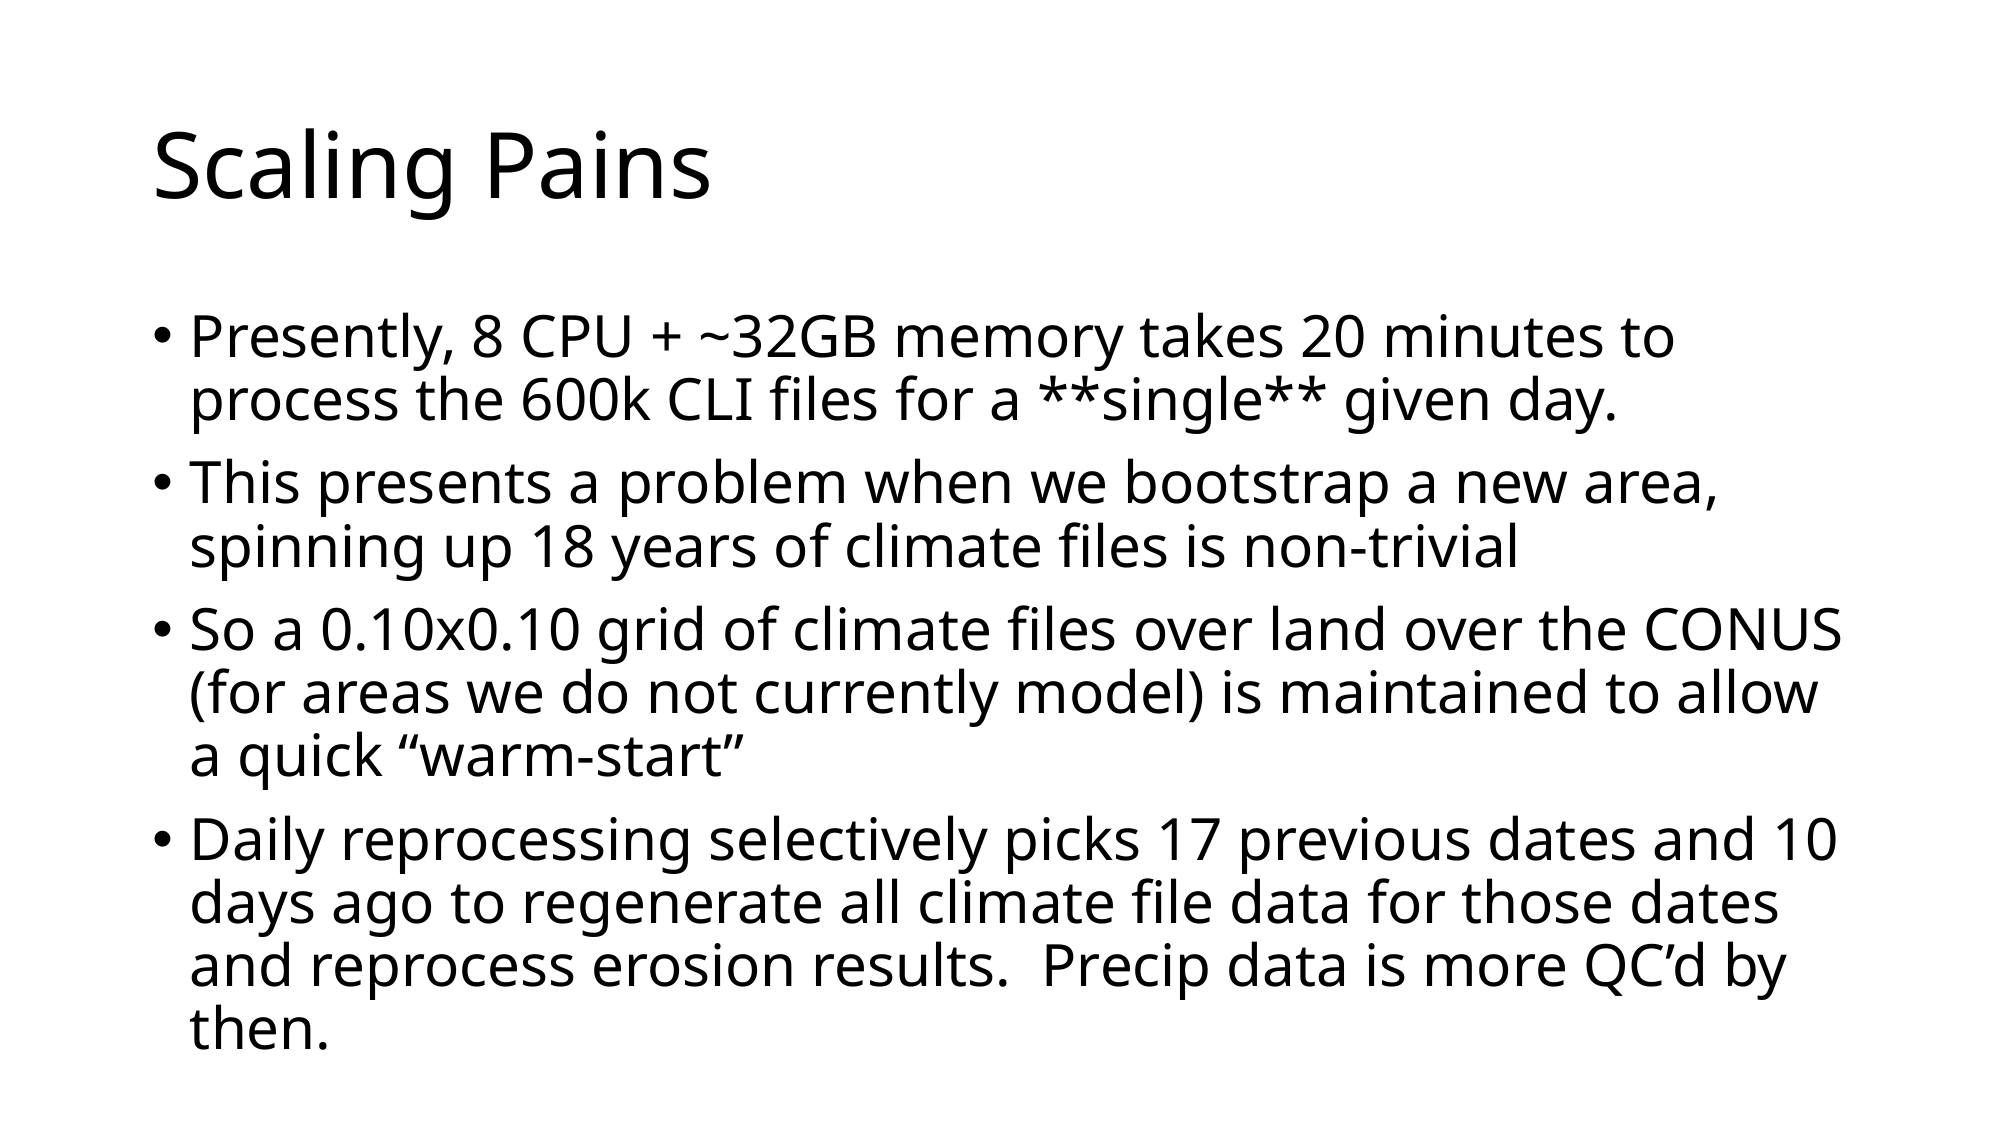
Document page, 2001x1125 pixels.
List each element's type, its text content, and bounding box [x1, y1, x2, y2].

title Scaling Pains [137, 59, 1863, 278]
list Presently, 8 CPU + ~32GB memory takes 20 minutes to process the 600k CLI files for a **single** given day. This presents a problem when we bootstrap a new area, spinning up 18 years of climate files is non-trivial So a 0.10x0.10 grid of climate files over land over the CONUS (for areas we do not currently model) is maintained to allow a quick “warm-start” Daily reprocessing selectively picks 17 previous dates and 10 days ago to regenerate all climate file data for those dates and reprocess erosion results. Precip data is more QC’d by then. [137, 299, 1863, 1014]
